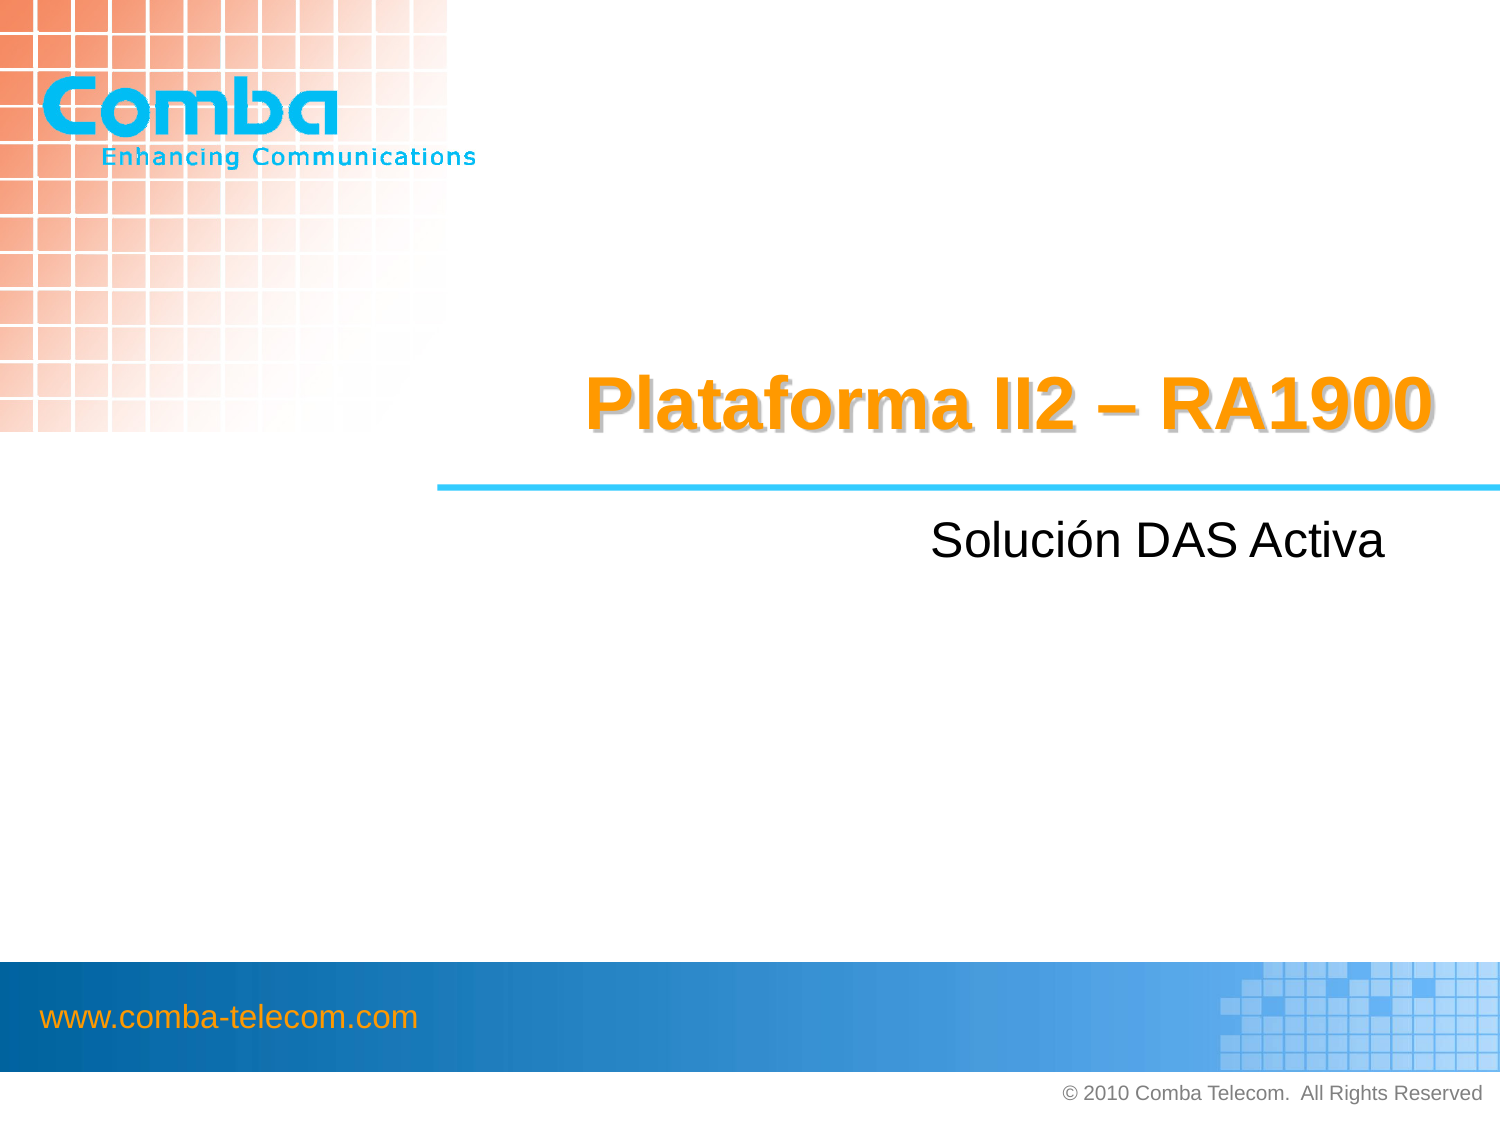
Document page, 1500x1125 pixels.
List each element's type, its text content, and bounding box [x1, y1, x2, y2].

title Plataforma II2 – RA1900 [350, 324, 1450, 475]
picture [0, 962, 1500, 1072]
picture [0, 0, 575, 432]
subtitle Solución DAS Activa [350, 500, 1401, 588]
